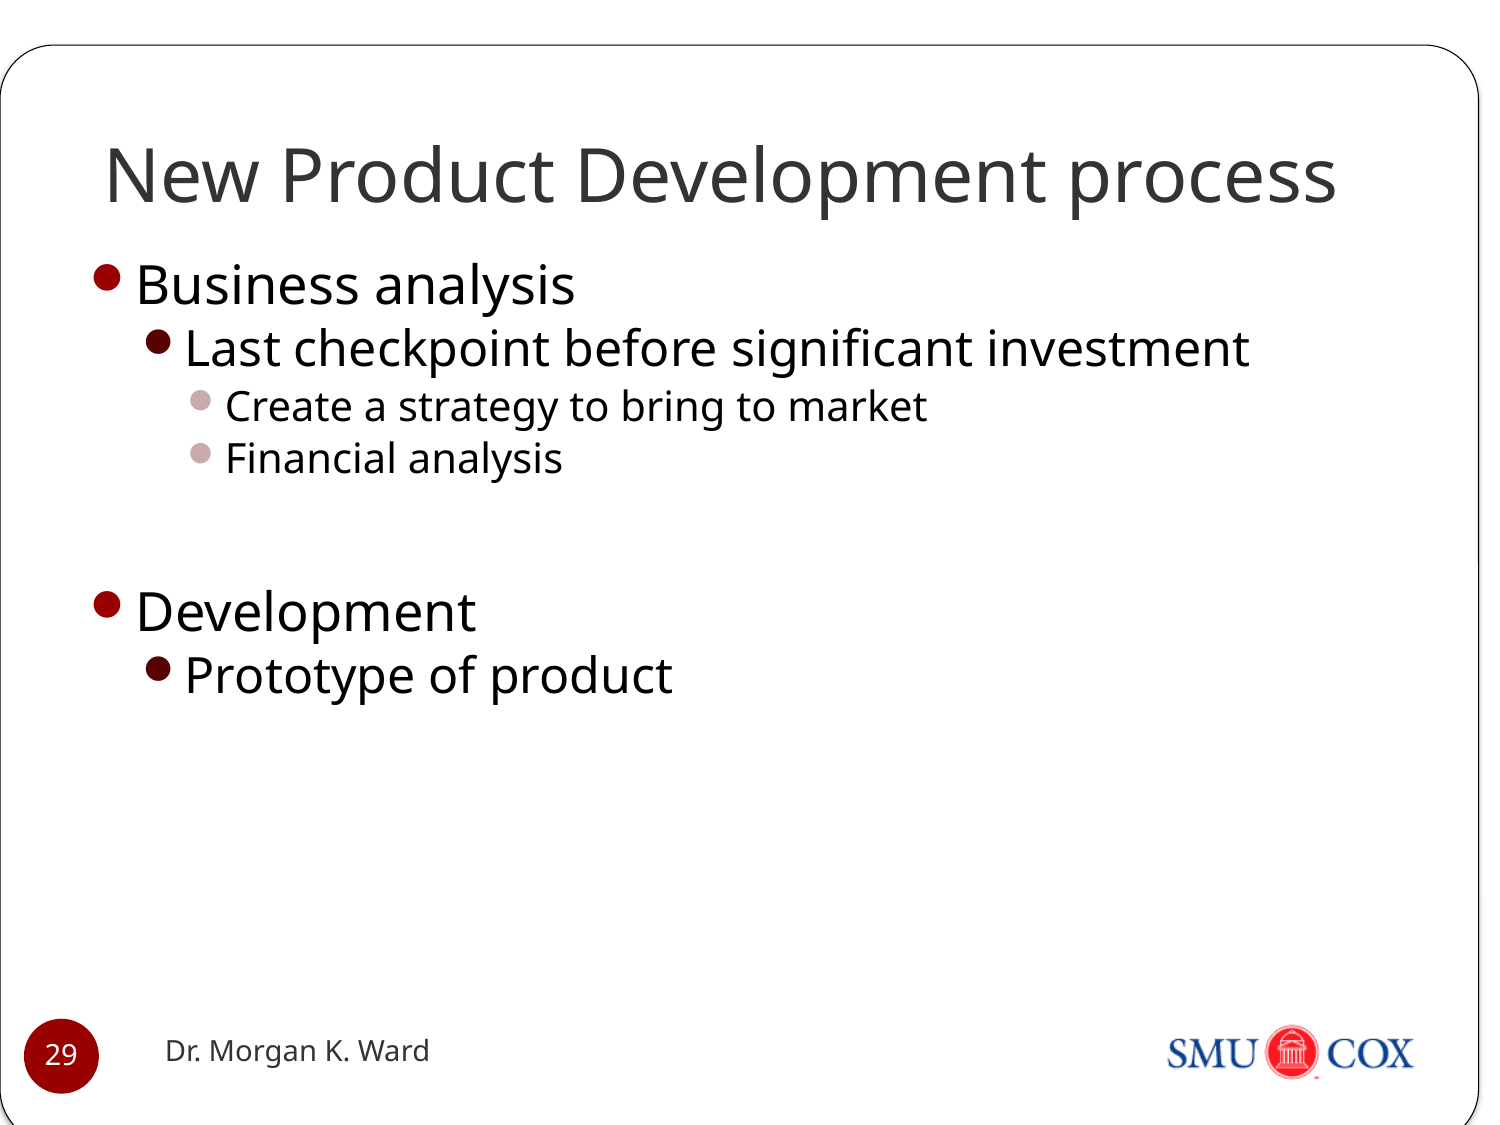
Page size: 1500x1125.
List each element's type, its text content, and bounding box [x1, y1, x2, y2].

list Business analysis Last checkpoint before significant investment Create a strategy to bring to market Financial analysis Development Prototype of product [75, 249, 1425, 963]
footer Dr. Morgan K. Ward [150, 1012, 800, 1088]
picture [1155, 1012, 1427, 1093]
text_box New Product Development process [89, 45, 1364, 233]
slide_number 29 [23, 1018, 99, 1094]
